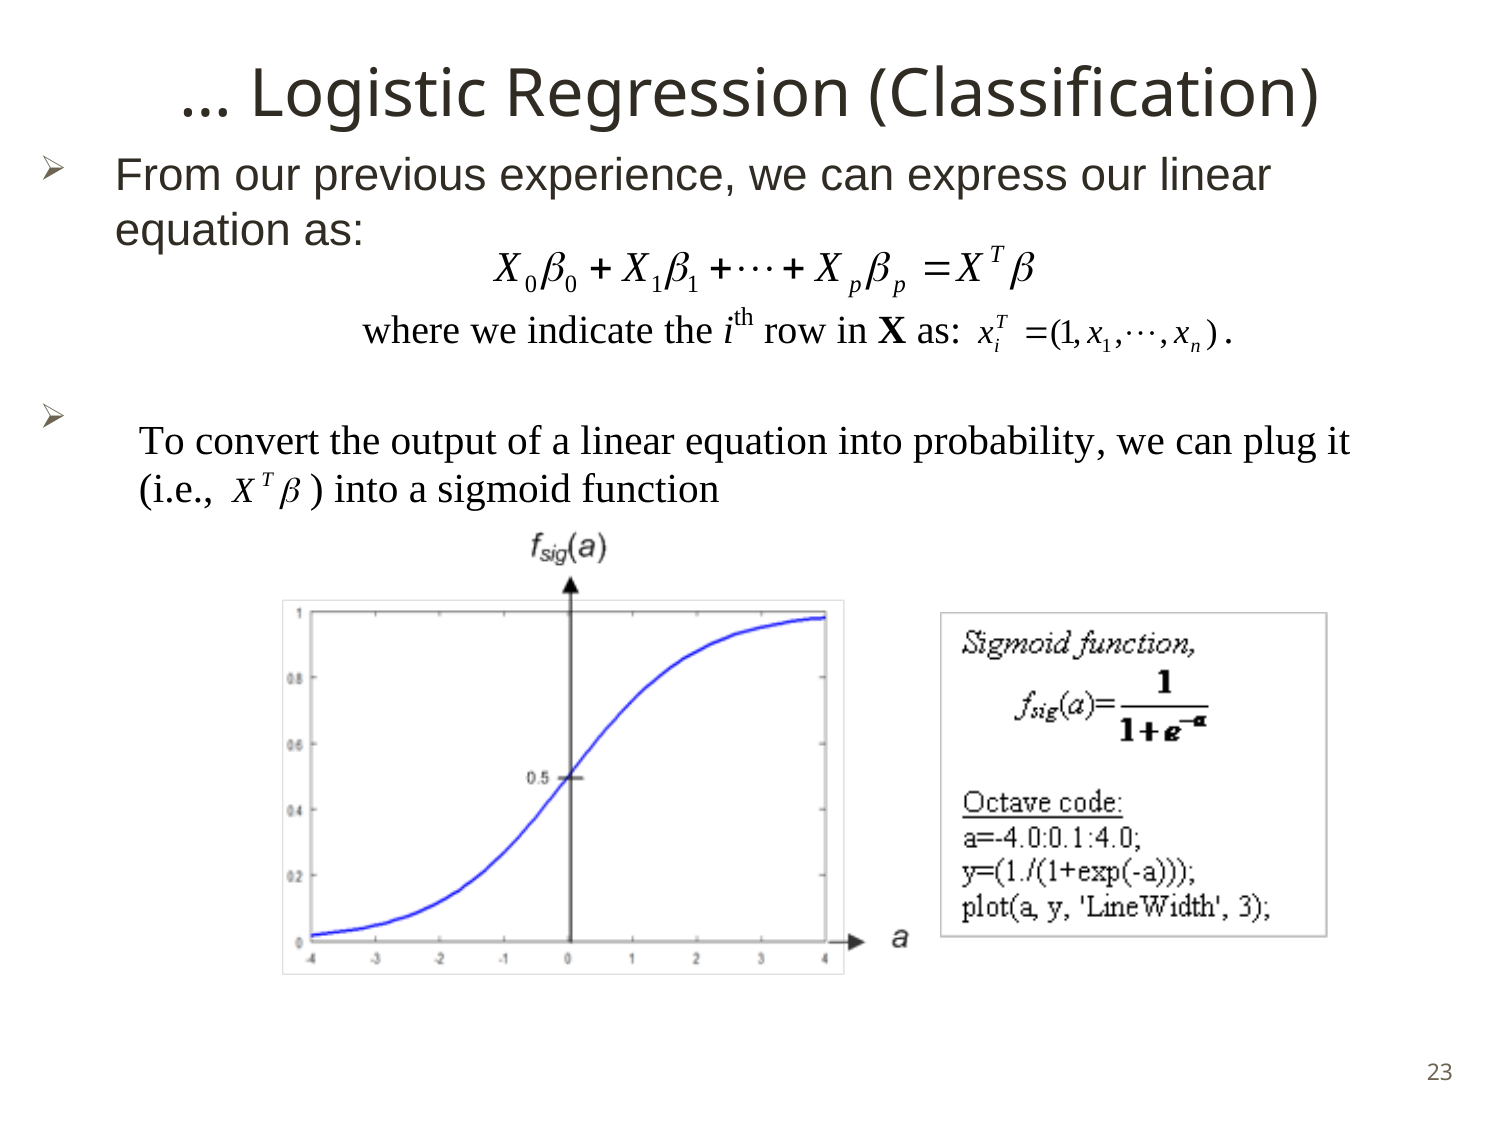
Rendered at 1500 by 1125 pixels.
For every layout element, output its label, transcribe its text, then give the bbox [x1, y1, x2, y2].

picture [938, 610, 1331, 943]
picture [137, 414, 1420, 985]
picture [360, 305, 1264, 363]
list From our previous experience, we can express our linear equation as: [24, 137, 1469, 1043]
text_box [483, 234, 1047, 304]
title … Logistic Regression (Classification) [81, 15, 1419, 137]
slide_number 23 [1118, 1042, 1469, 1103]
